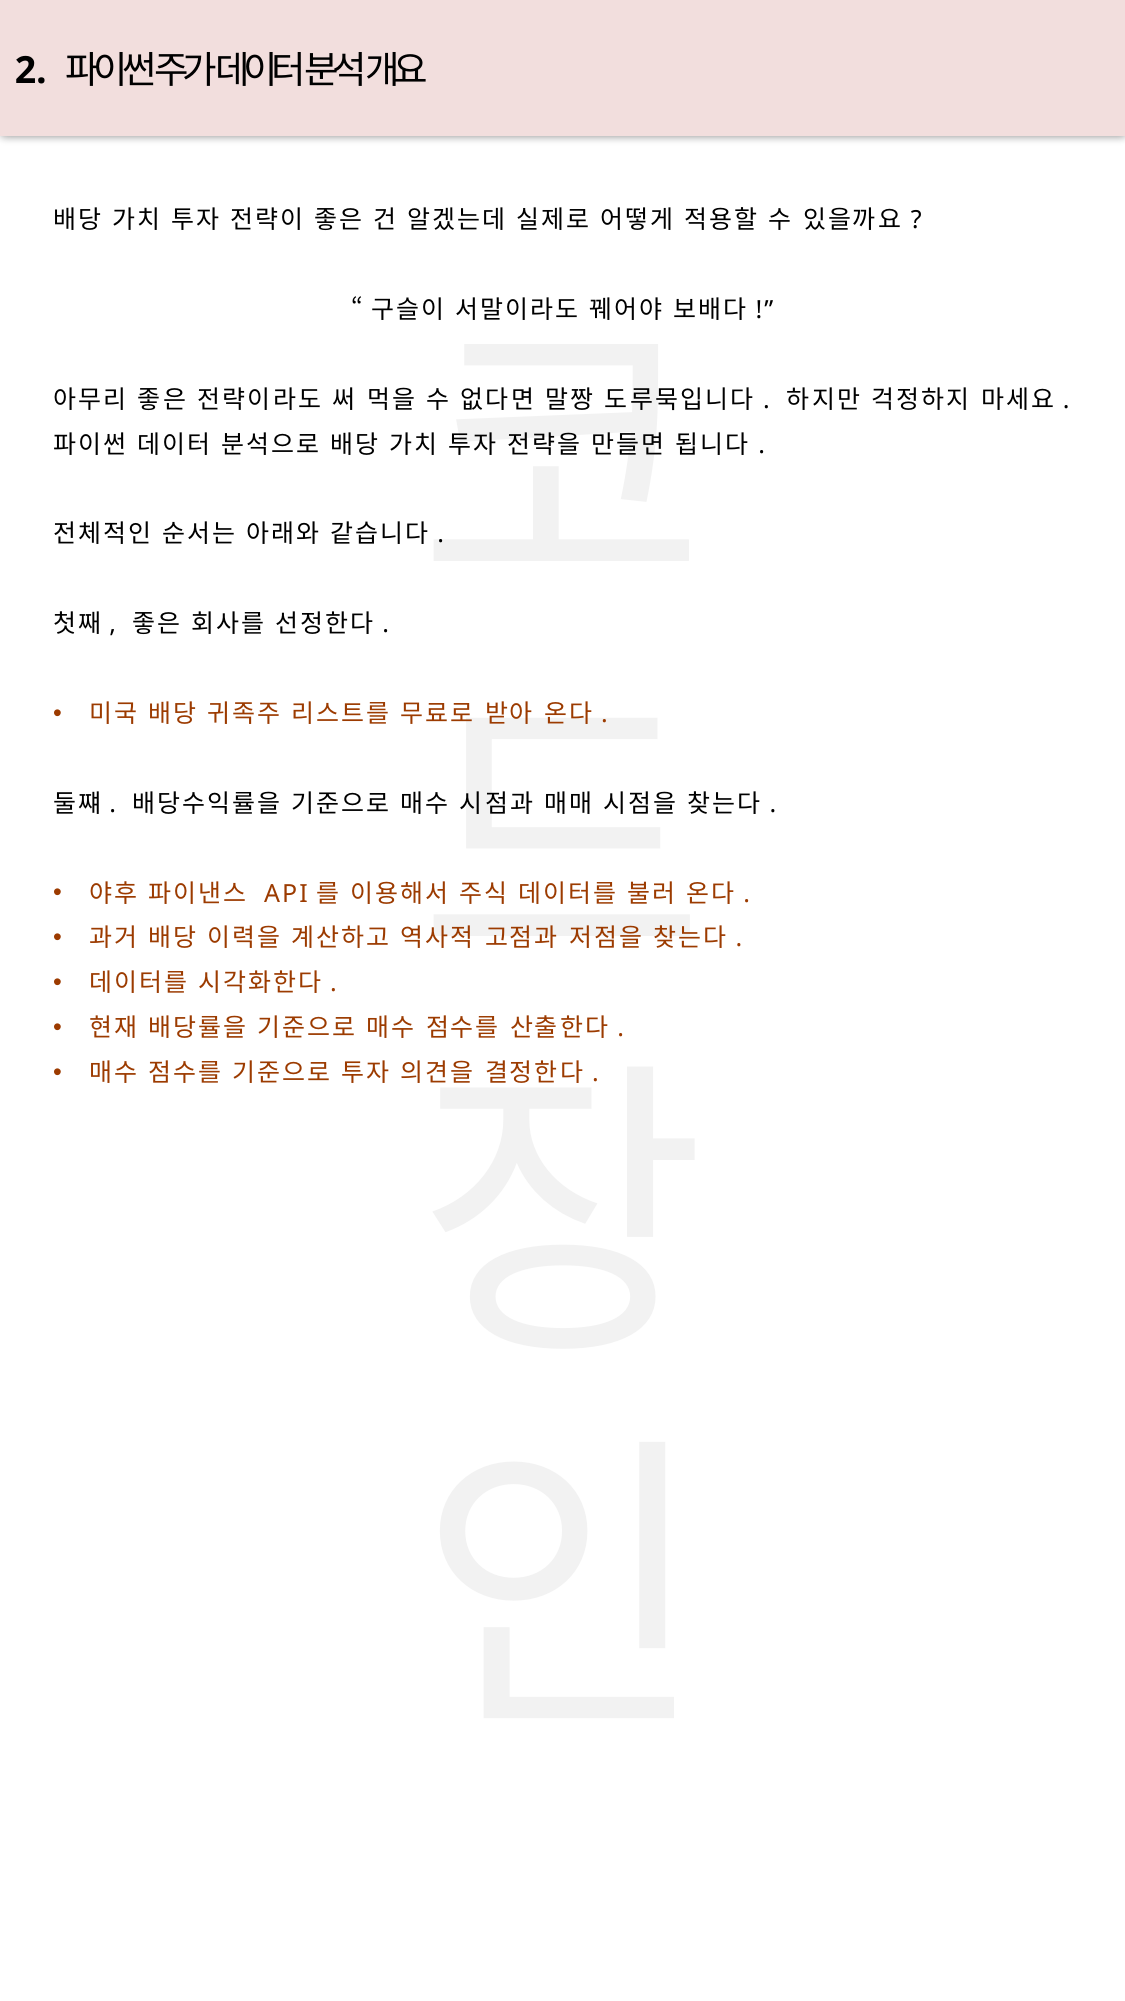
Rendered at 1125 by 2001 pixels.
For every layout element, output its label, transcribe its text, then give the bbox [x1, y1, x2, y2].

text_box 배당 가치 투자 전략이 좋은 건 알겠는데 실제로 어떻게 적용할 수 있을까요? “구슬이 서말이라도 꿰어야 보배다!” 아무리 좋은 전략이라도 써 먹을 수 없다면 말짱 도루묵입니다. 하지만 걱정하지 마세요. 파이썬 데이터 분석으로 배당 가치 투자 전략을 만들면 됩니다. 전체적인 순서는 아래와 같습니다. 첫째, 좋은 회사를 선정한다. 미국 배당 귀족주 리스트를 무료로 받아 온다. 둘쨰. 배당수익률을 기준으로 매수 시점과 매매 시점을 찾는다. 야후 파이낸스 API를 이용해서 주식 데이터를 불러 온다. 과거 배당 이력을 계산하고 역사적 고점과 저점을 찾는다. 데이터를 시각화한다. 현재 배당률을 기준으로 매수 점수를 산출한다. 매수 점수를 기준으로 투자 의견을 결정한다. [38, 181, 1087, 1954]
text_box 2. 파이썬 주가 데이터 분석 개요 [0, 0, 1125, 136]
